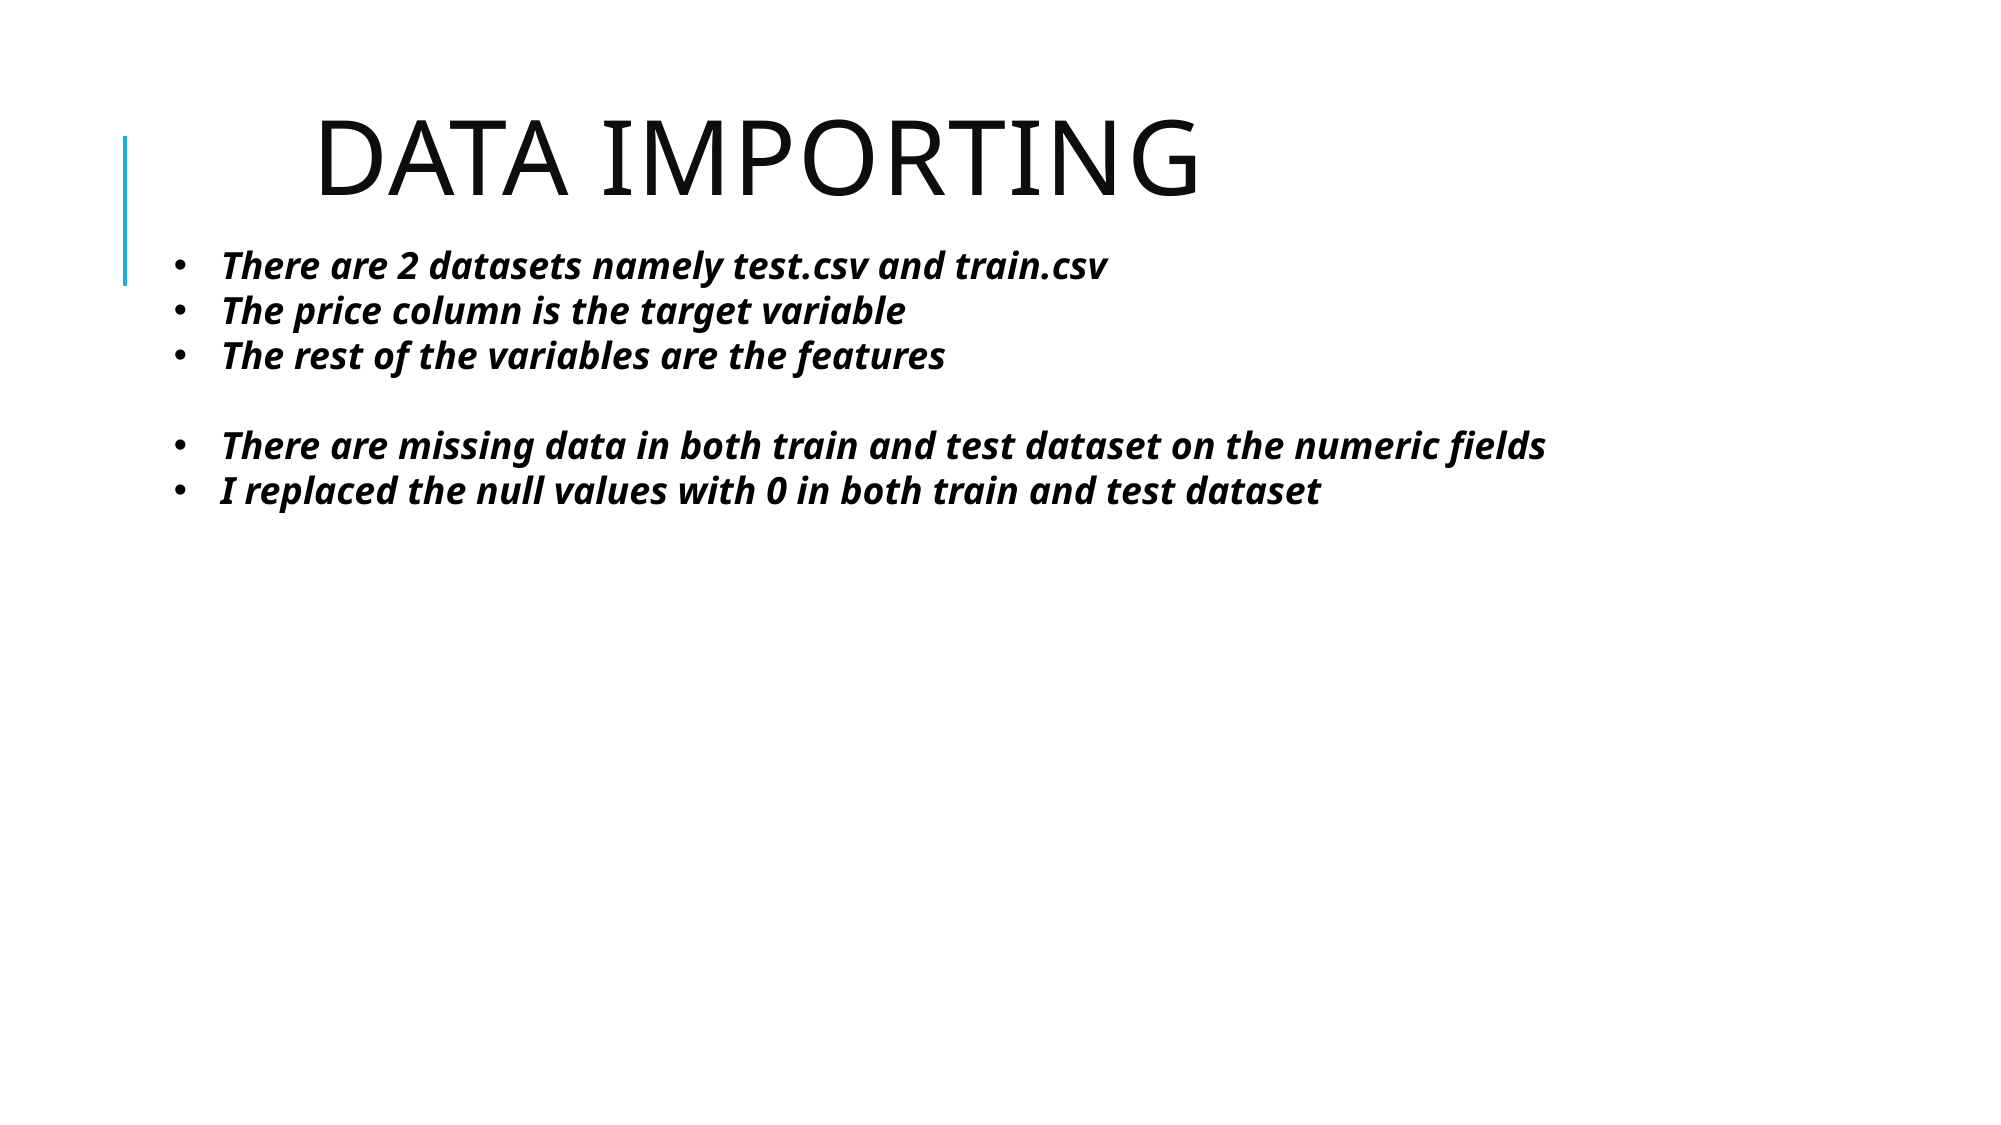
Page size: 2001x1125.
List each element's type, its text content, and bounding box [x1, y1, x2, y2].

title Data importing [297, 60, 1760, 271]
text_box There are 2 datasets namely test.csv and train.csv The price column is the target variable The rest of the variables are the features There are missing data in both train and test dataset on the numeric fields I replaced the null values with 0 in both train and test dataset [159, 234, 1703, 835]
